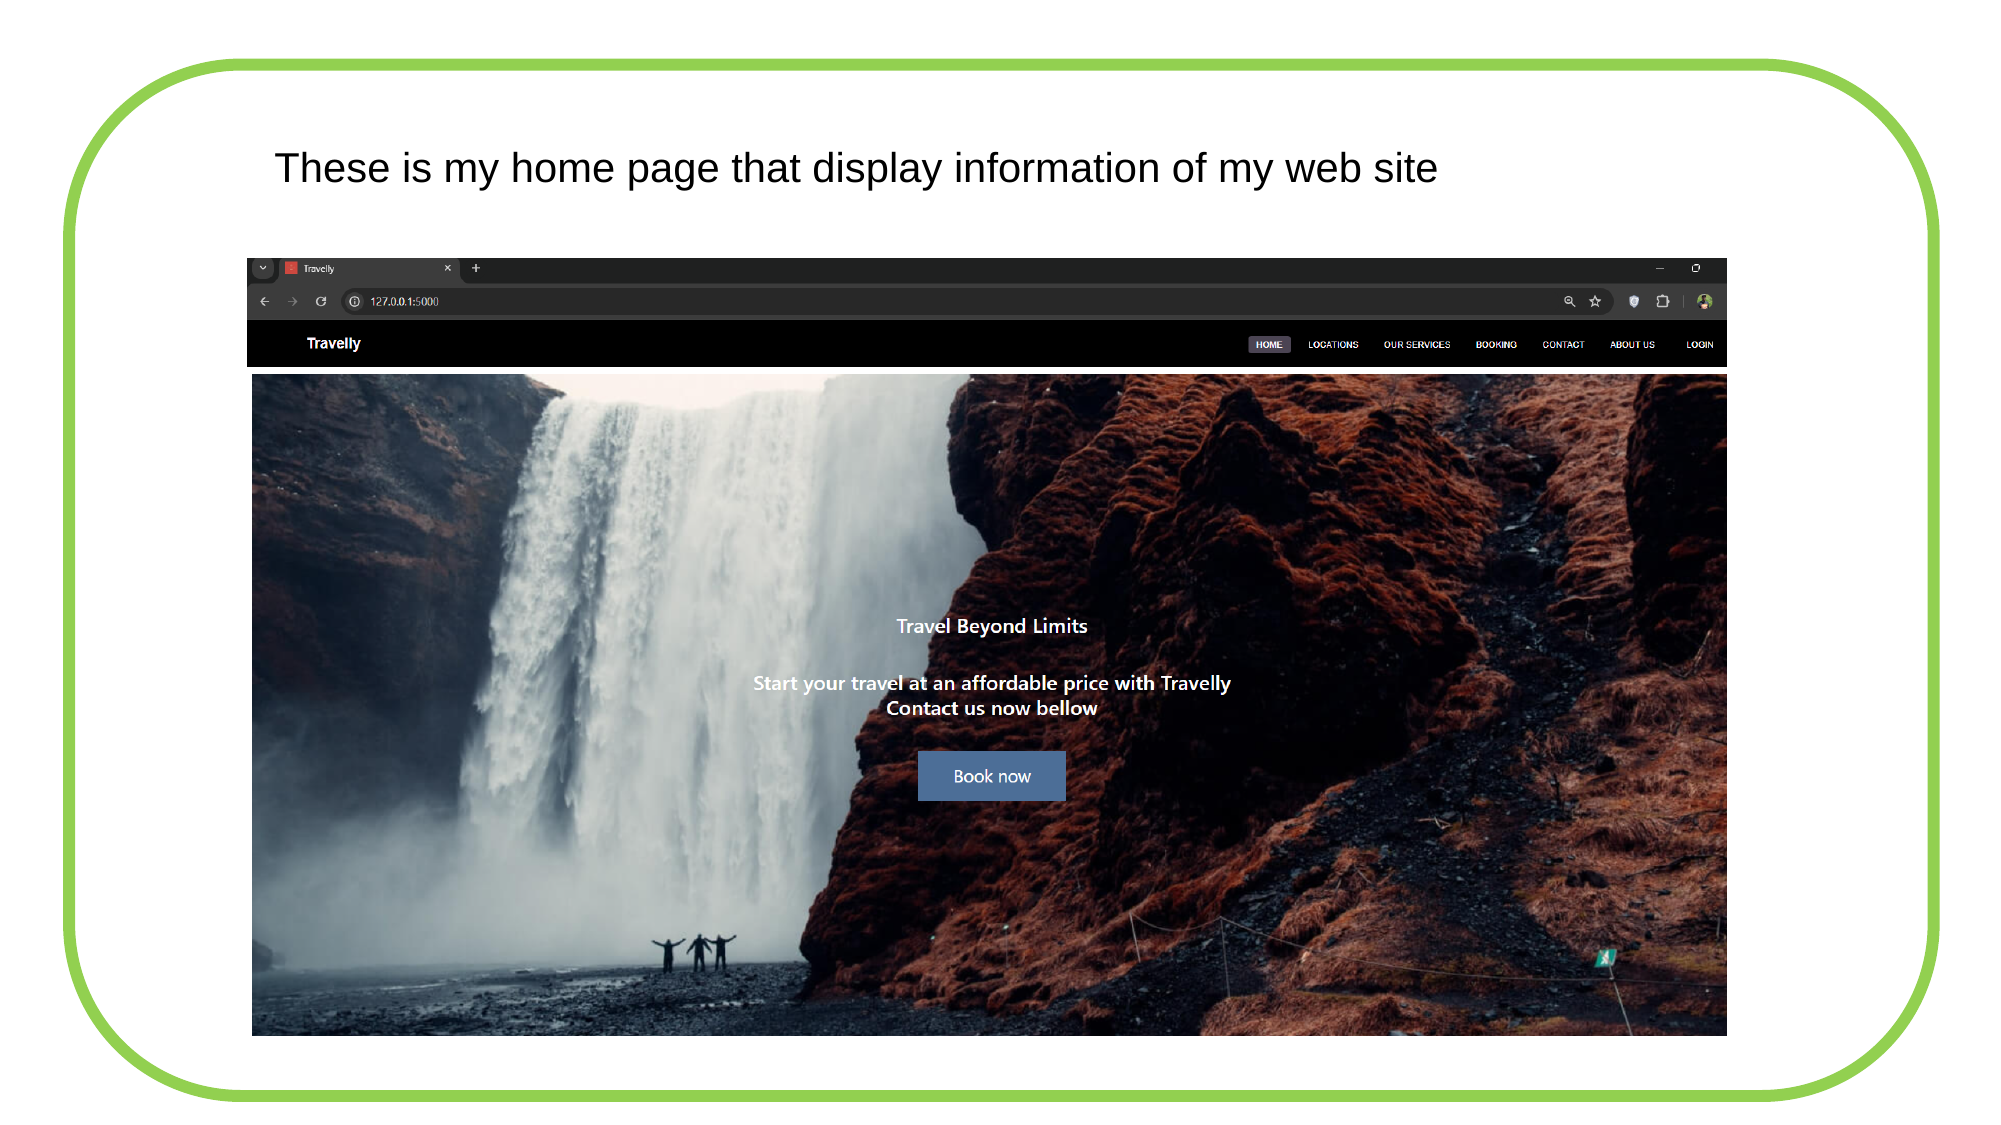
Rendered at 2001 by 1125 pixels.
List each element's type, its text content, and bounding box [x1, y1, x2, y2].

text_box [66, 62, 1936, 1099]
picture [246, 258, 1727, 1036]
text_box These is my home page that display information of my web site [259, 102, 1781, 198]
